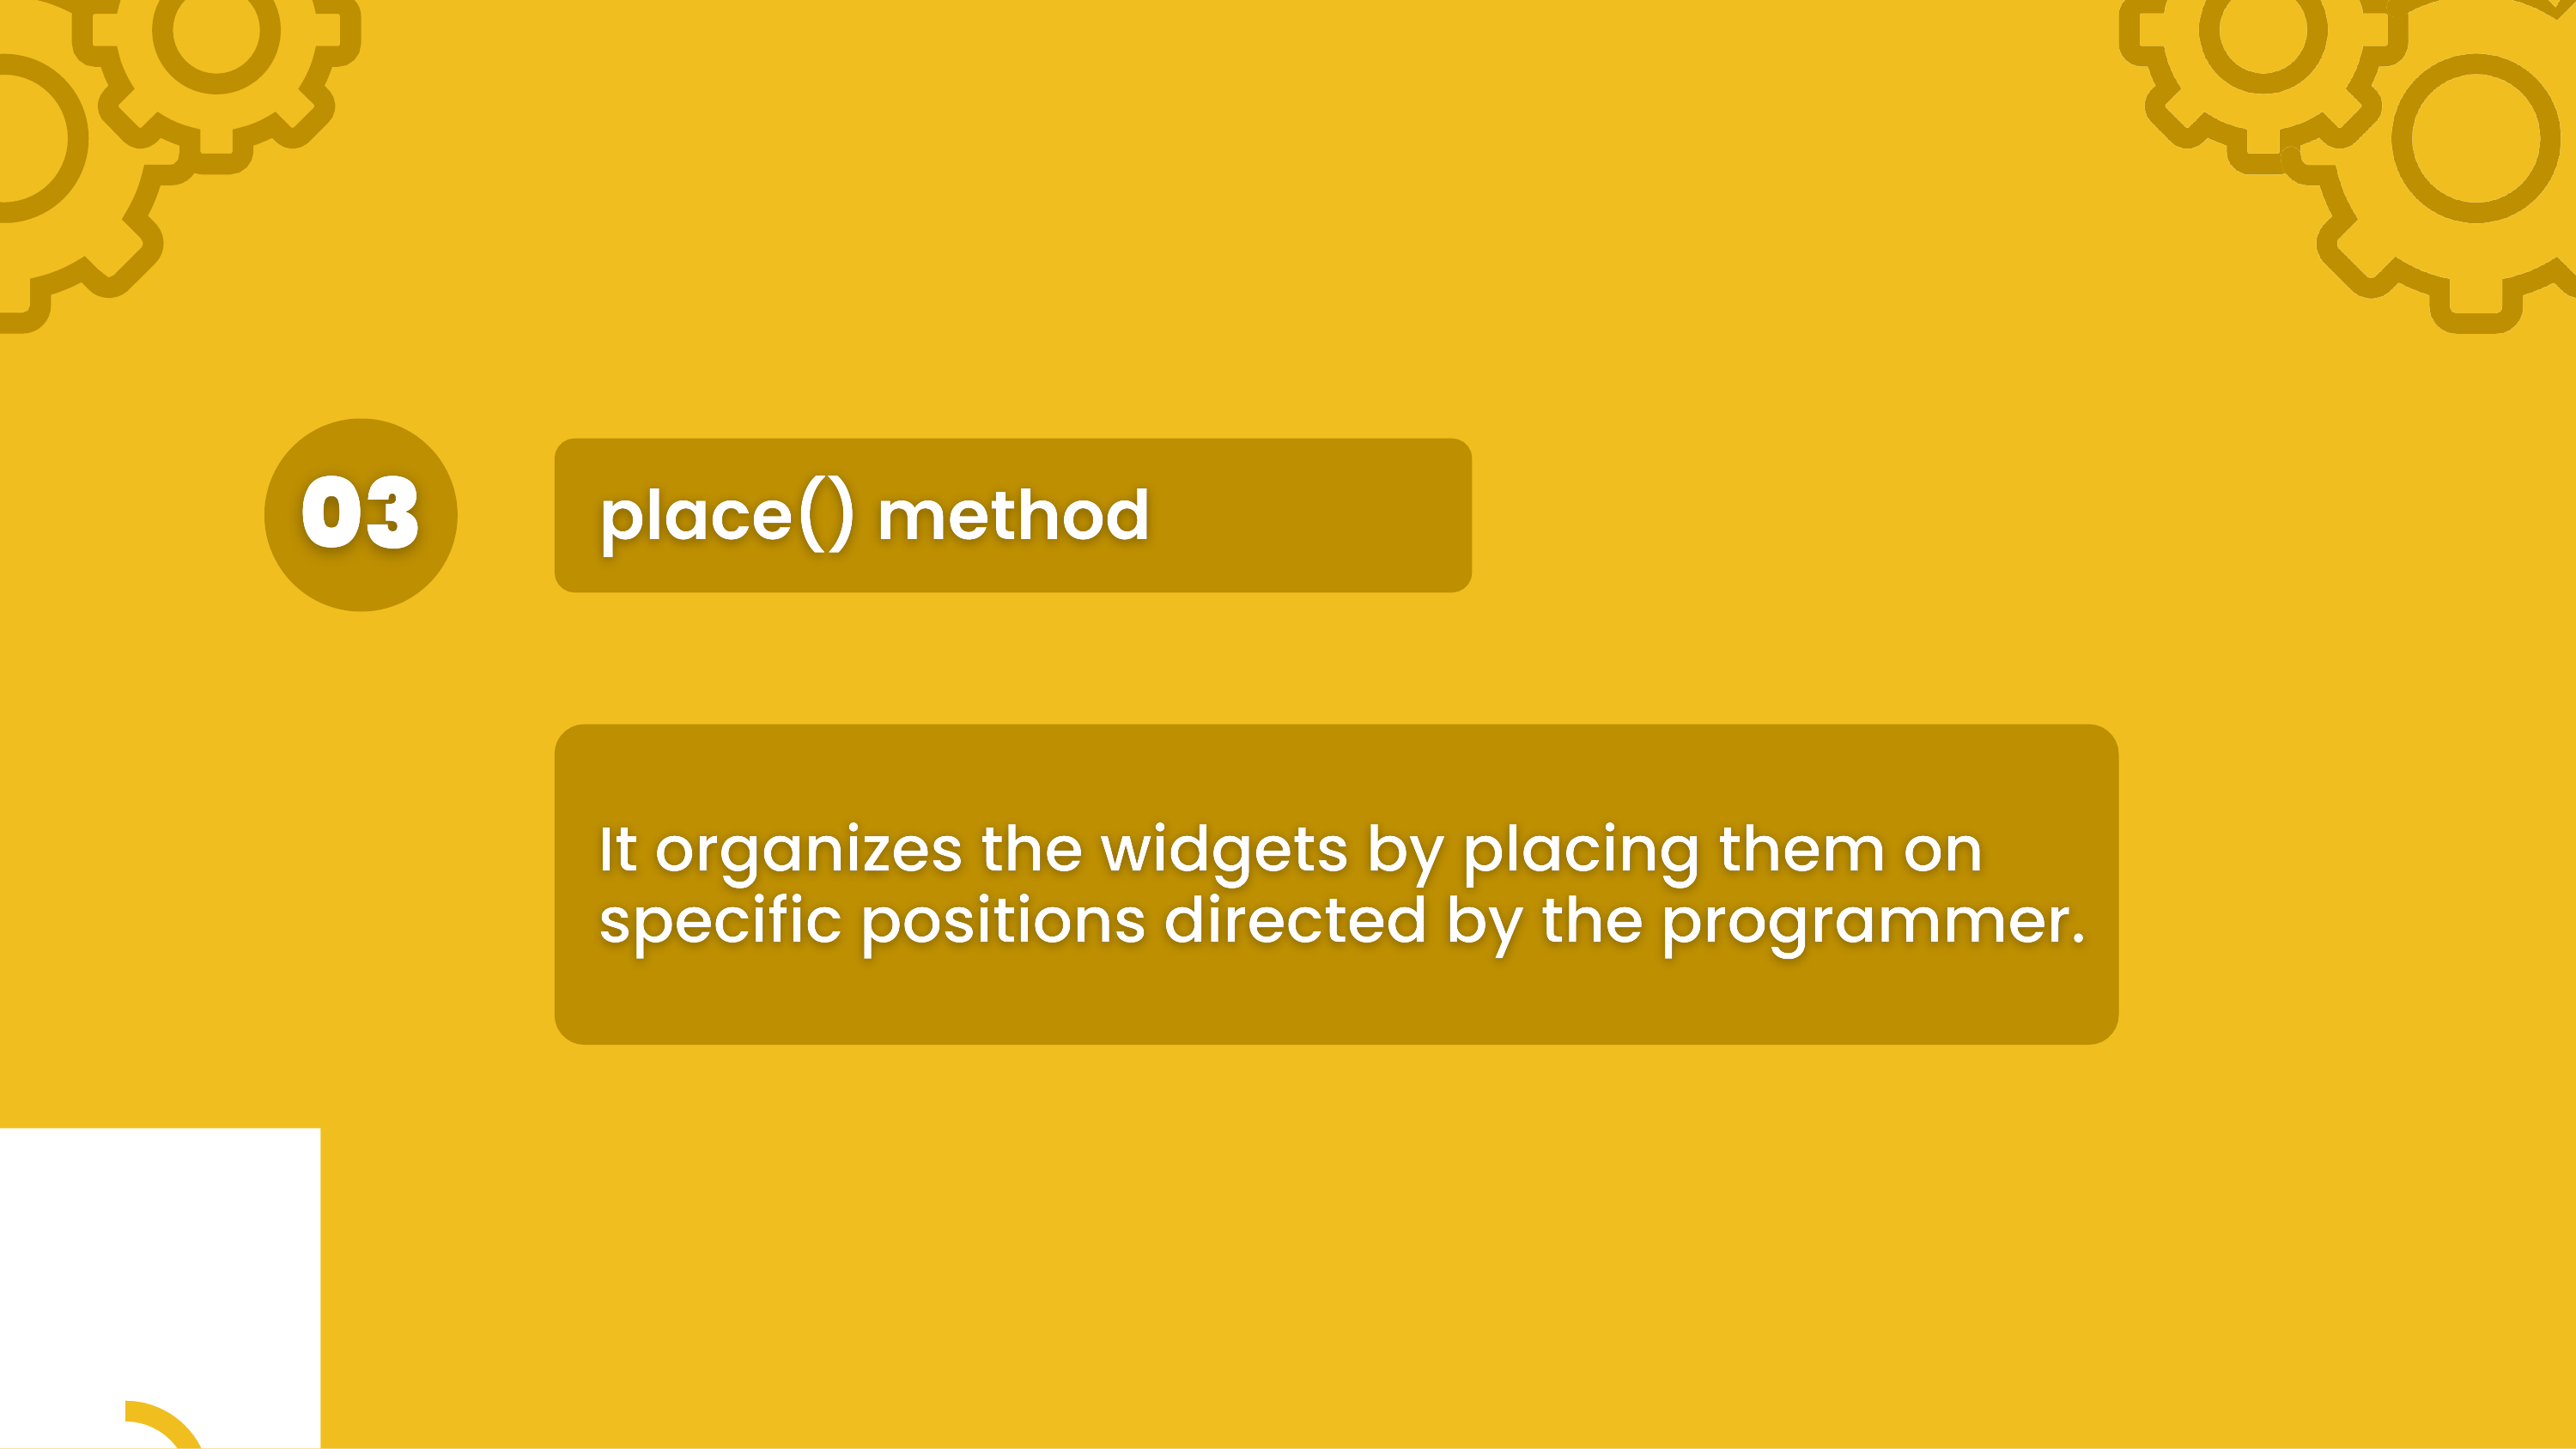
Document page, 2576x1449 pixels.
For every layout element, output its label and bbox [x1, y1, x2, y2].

text_box [324, 418, 398, 426]
text_box [275, 426, 447, 611]
text_box [0, 1128, 321, 1449]
text_box [264, 471, 275, 559]
text_box [2118, 0, 2576, 334]
text_box [0, 0, 2576, 1449]
text_box [554, 724, 2119, 1046]
text_box [580, 451, 1170, 584]
text_box [554, 438, 1473, 593]
text_box [0, 0, 361, 334]
text_box [447, 470, 458, 561]
